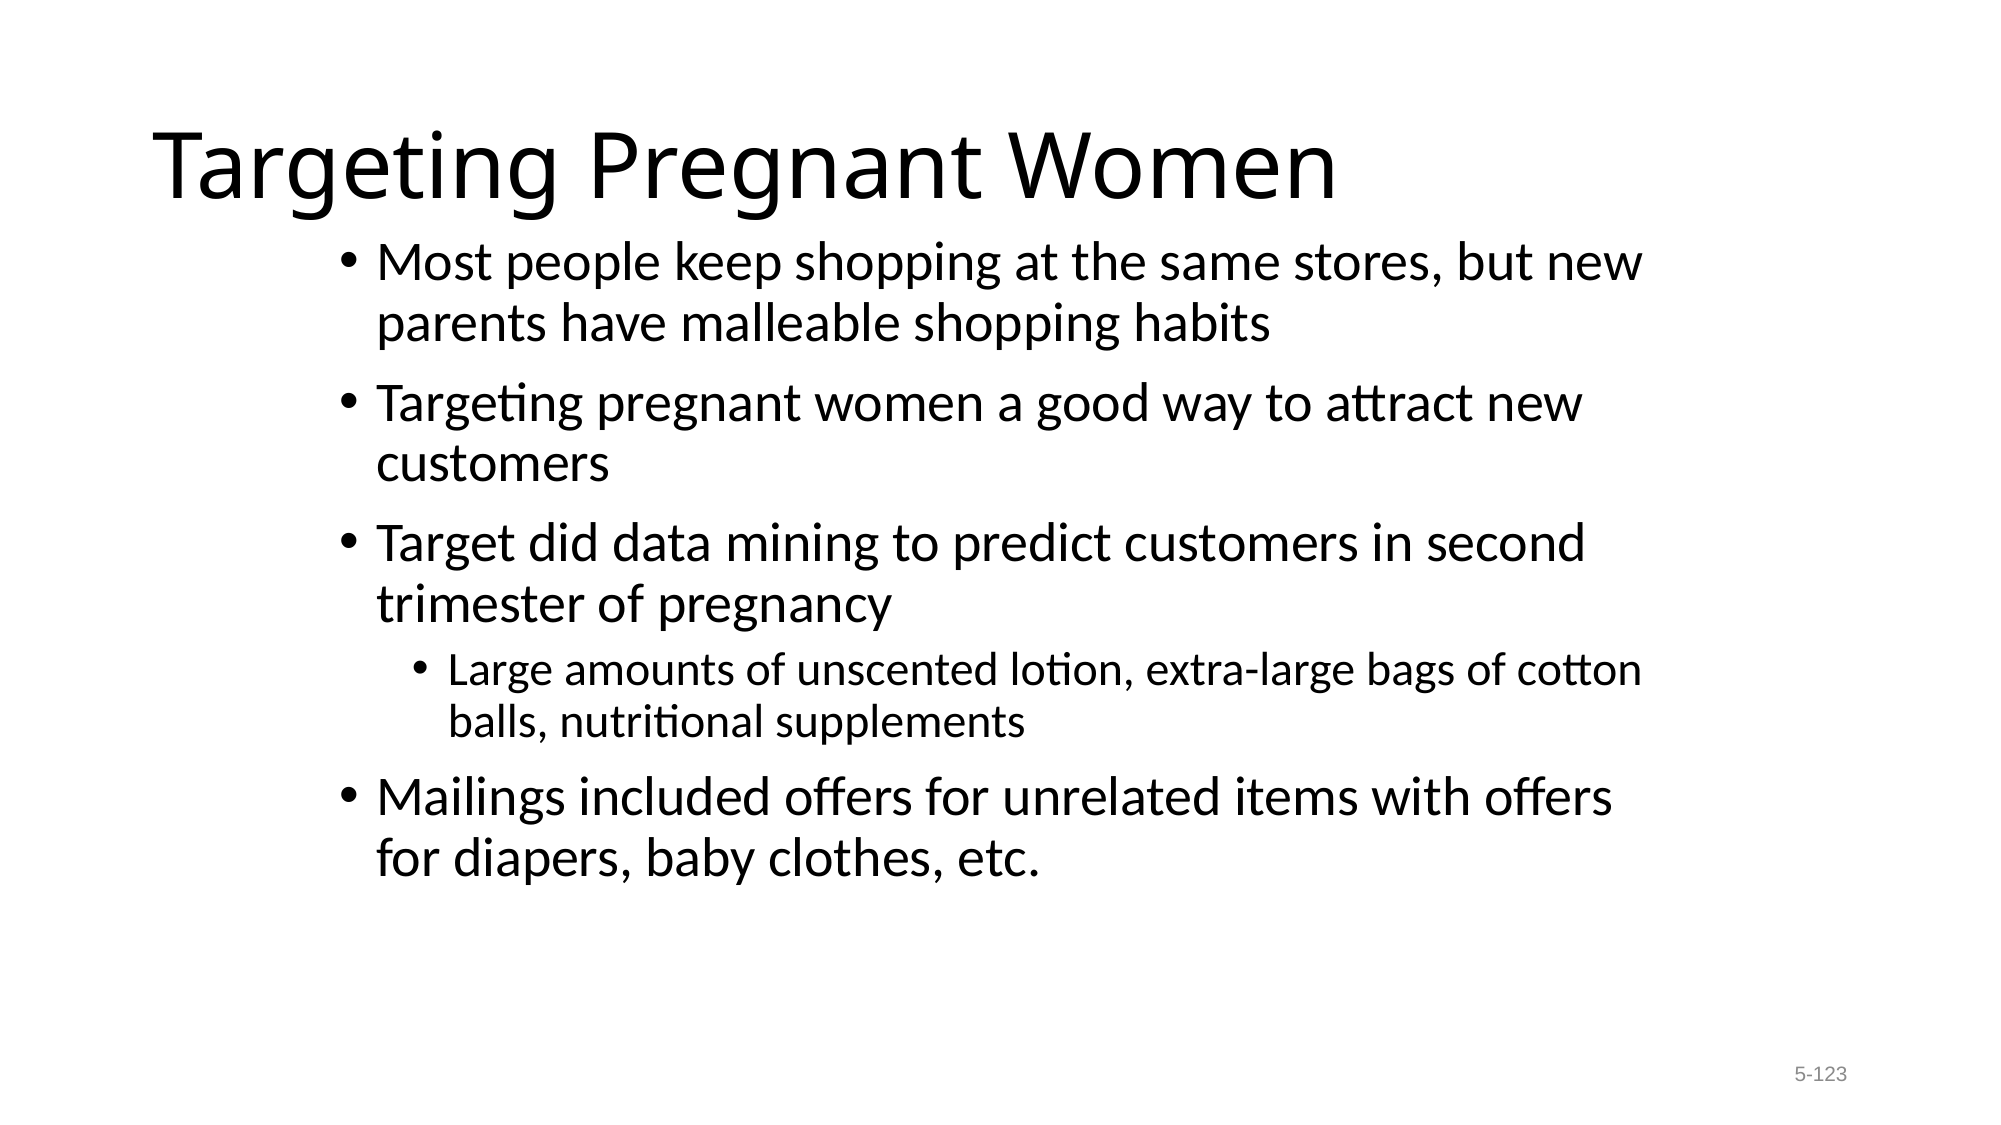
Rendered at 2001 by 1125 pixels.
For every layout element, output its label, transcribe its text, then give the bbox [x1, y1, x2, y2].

title Targeting Pregnant Women [137, 59, 1863, 278]
slide_number 5-123 [1412, 1042, 1863, 1103]
list Most people keep shopping at the same stores, but new parents have malleable shopping habits Targeting pregnant women a good way to attract new customers Target did data mining to predict customers in second trimester of pregnancy Large amounts of unscented lotion, extra-large bags of cotton balls, nutritional supplements Mailings included offers for unrelated items with offers for diapers, baby clothes, etc. [324, 224, 1688, 900]
